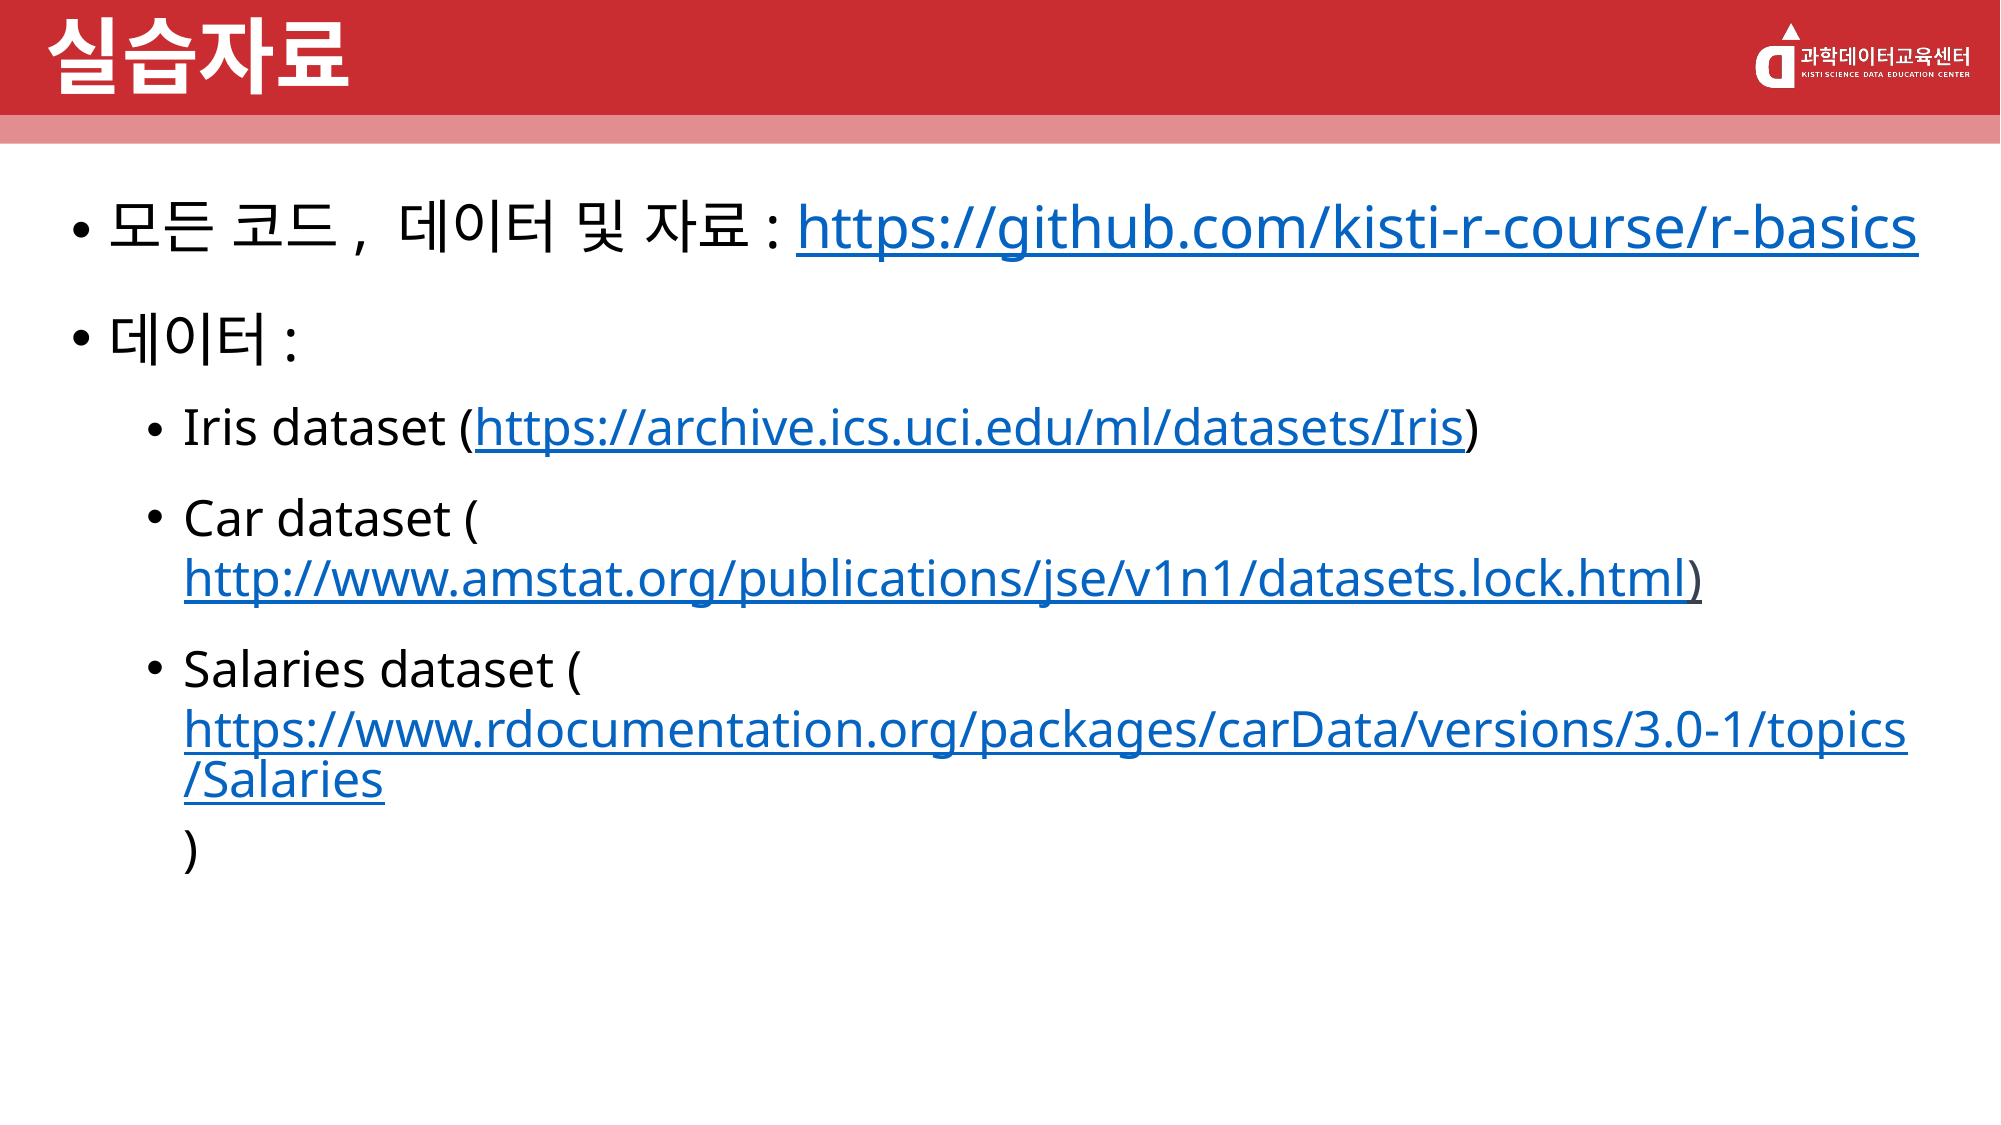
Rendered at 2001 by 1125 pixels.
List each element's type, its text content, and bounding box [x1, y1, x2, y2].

title 실습자료 [30, 22, 1725, 99]
picture [1755, 22, 1970, 89]
list 모든 코드, 데이터 및 자료: https://github.com/kisti-r-course/r-basics 데이터: Iris dataset (https://archive.ics.uci.edu/ml/datasets/Iris) Car dataset (http://www.amstat.org/publications/jse/v1n1/datasets.lock.html) Salaries dataset (https://www.rdocumentation.org/packages/carData/versions/3.0-1/topics/Salaries) [56, 182, 1942, 1014]
